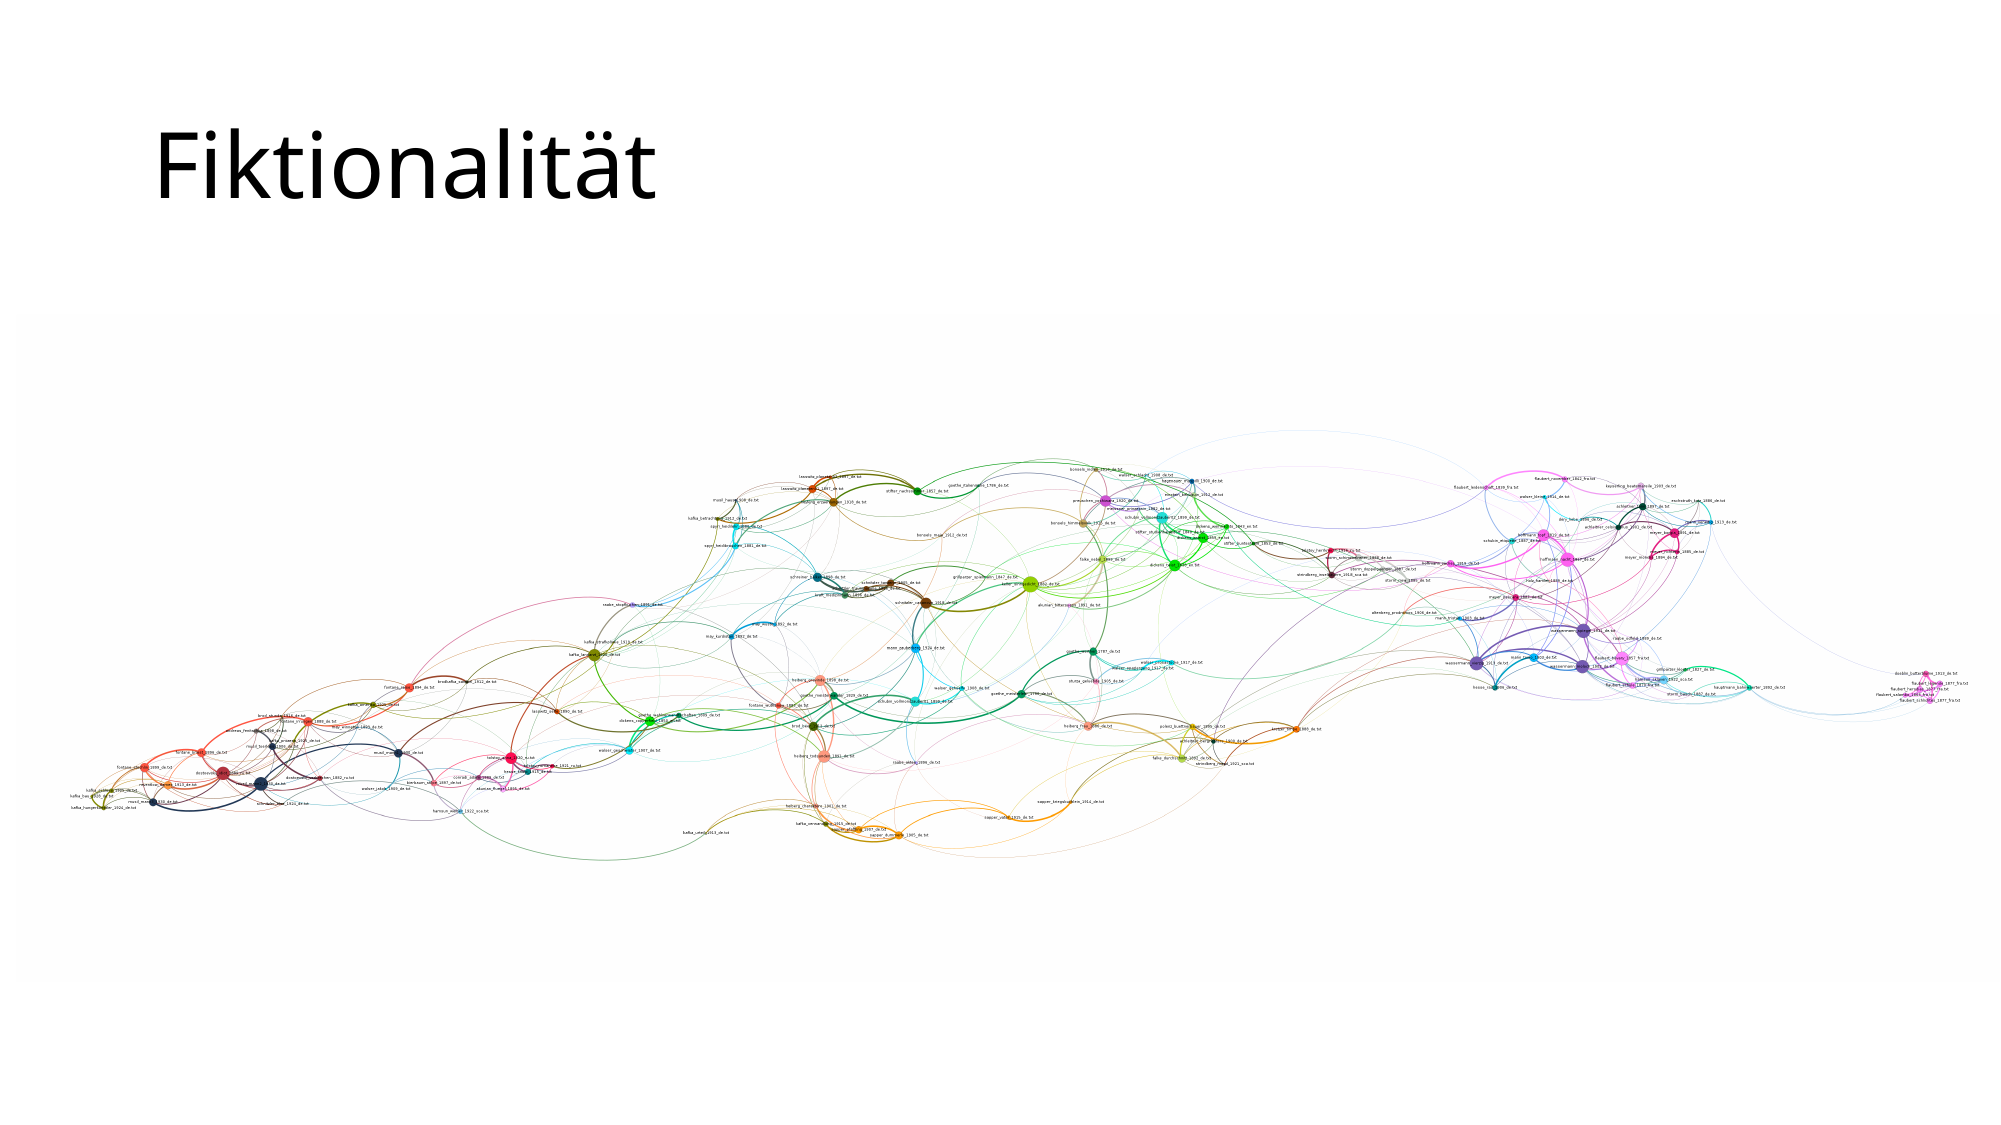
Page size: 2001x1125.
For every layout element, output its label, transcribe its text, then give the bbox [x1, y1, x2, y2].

title Fiktionalität [137, 59, 1863, 278]
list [16, 314, 2000, 982]
